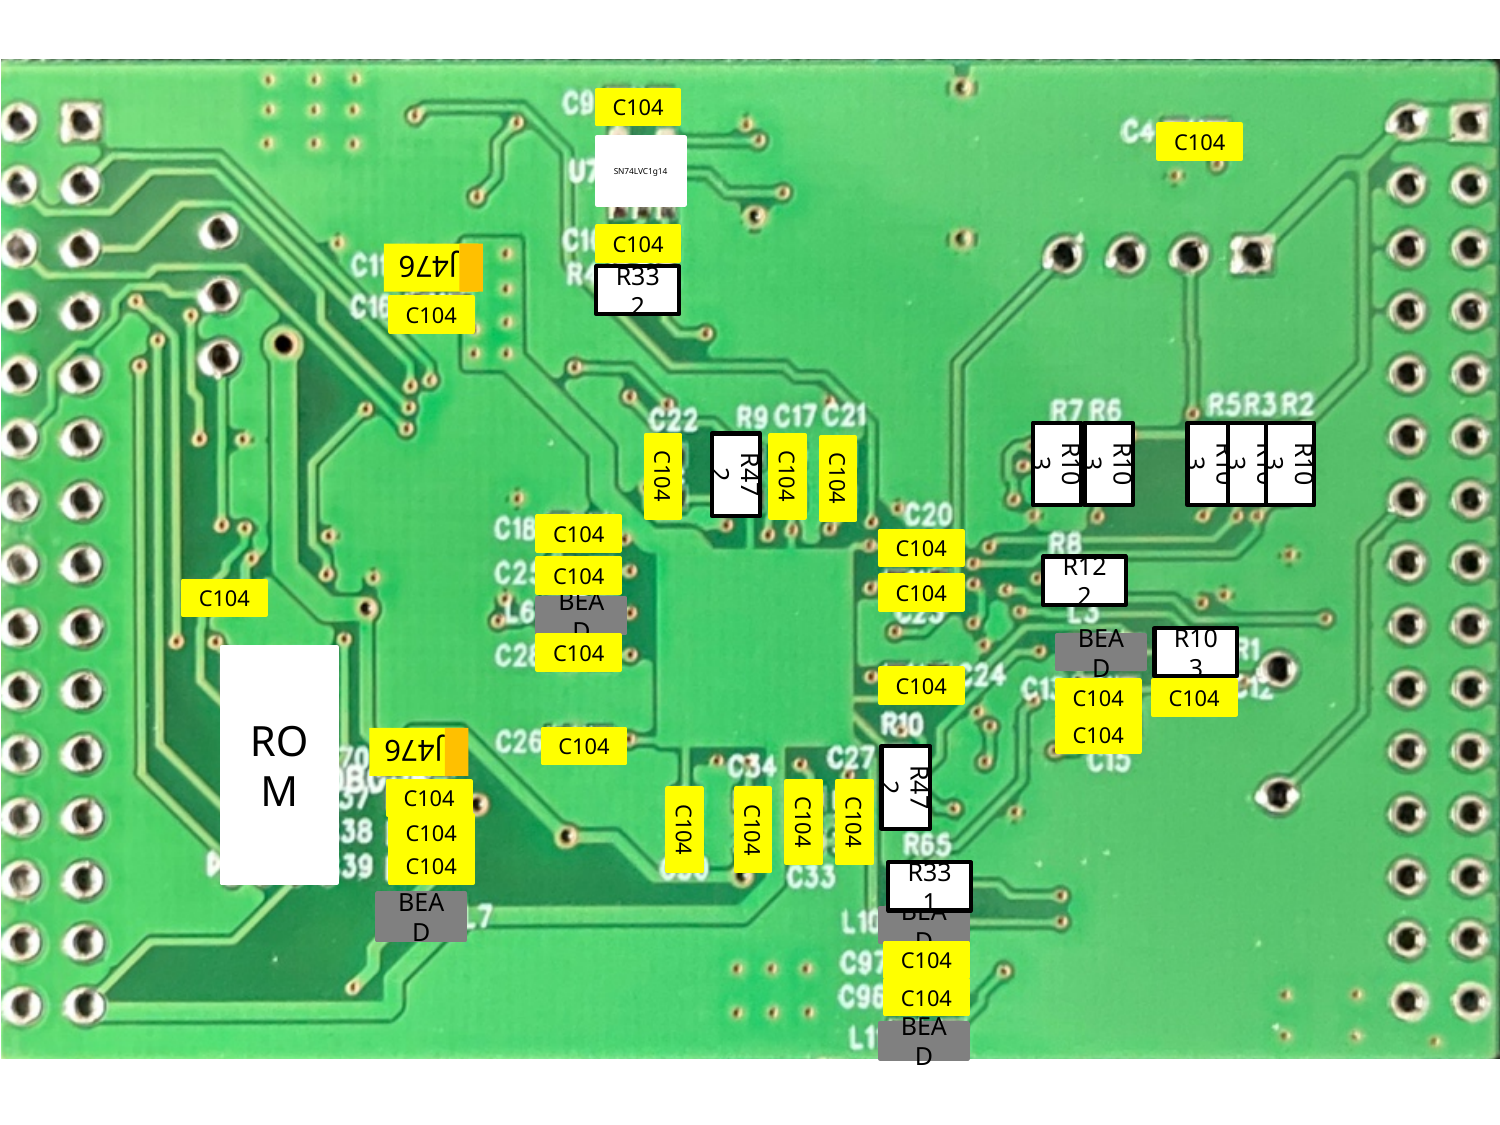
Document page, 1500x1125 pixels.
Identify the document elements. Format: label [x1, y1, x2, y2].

text_box [383, 243, 484, 292]
picture [0, 58, 1500, 1059]
text_box [369, 727, 469, 777]
